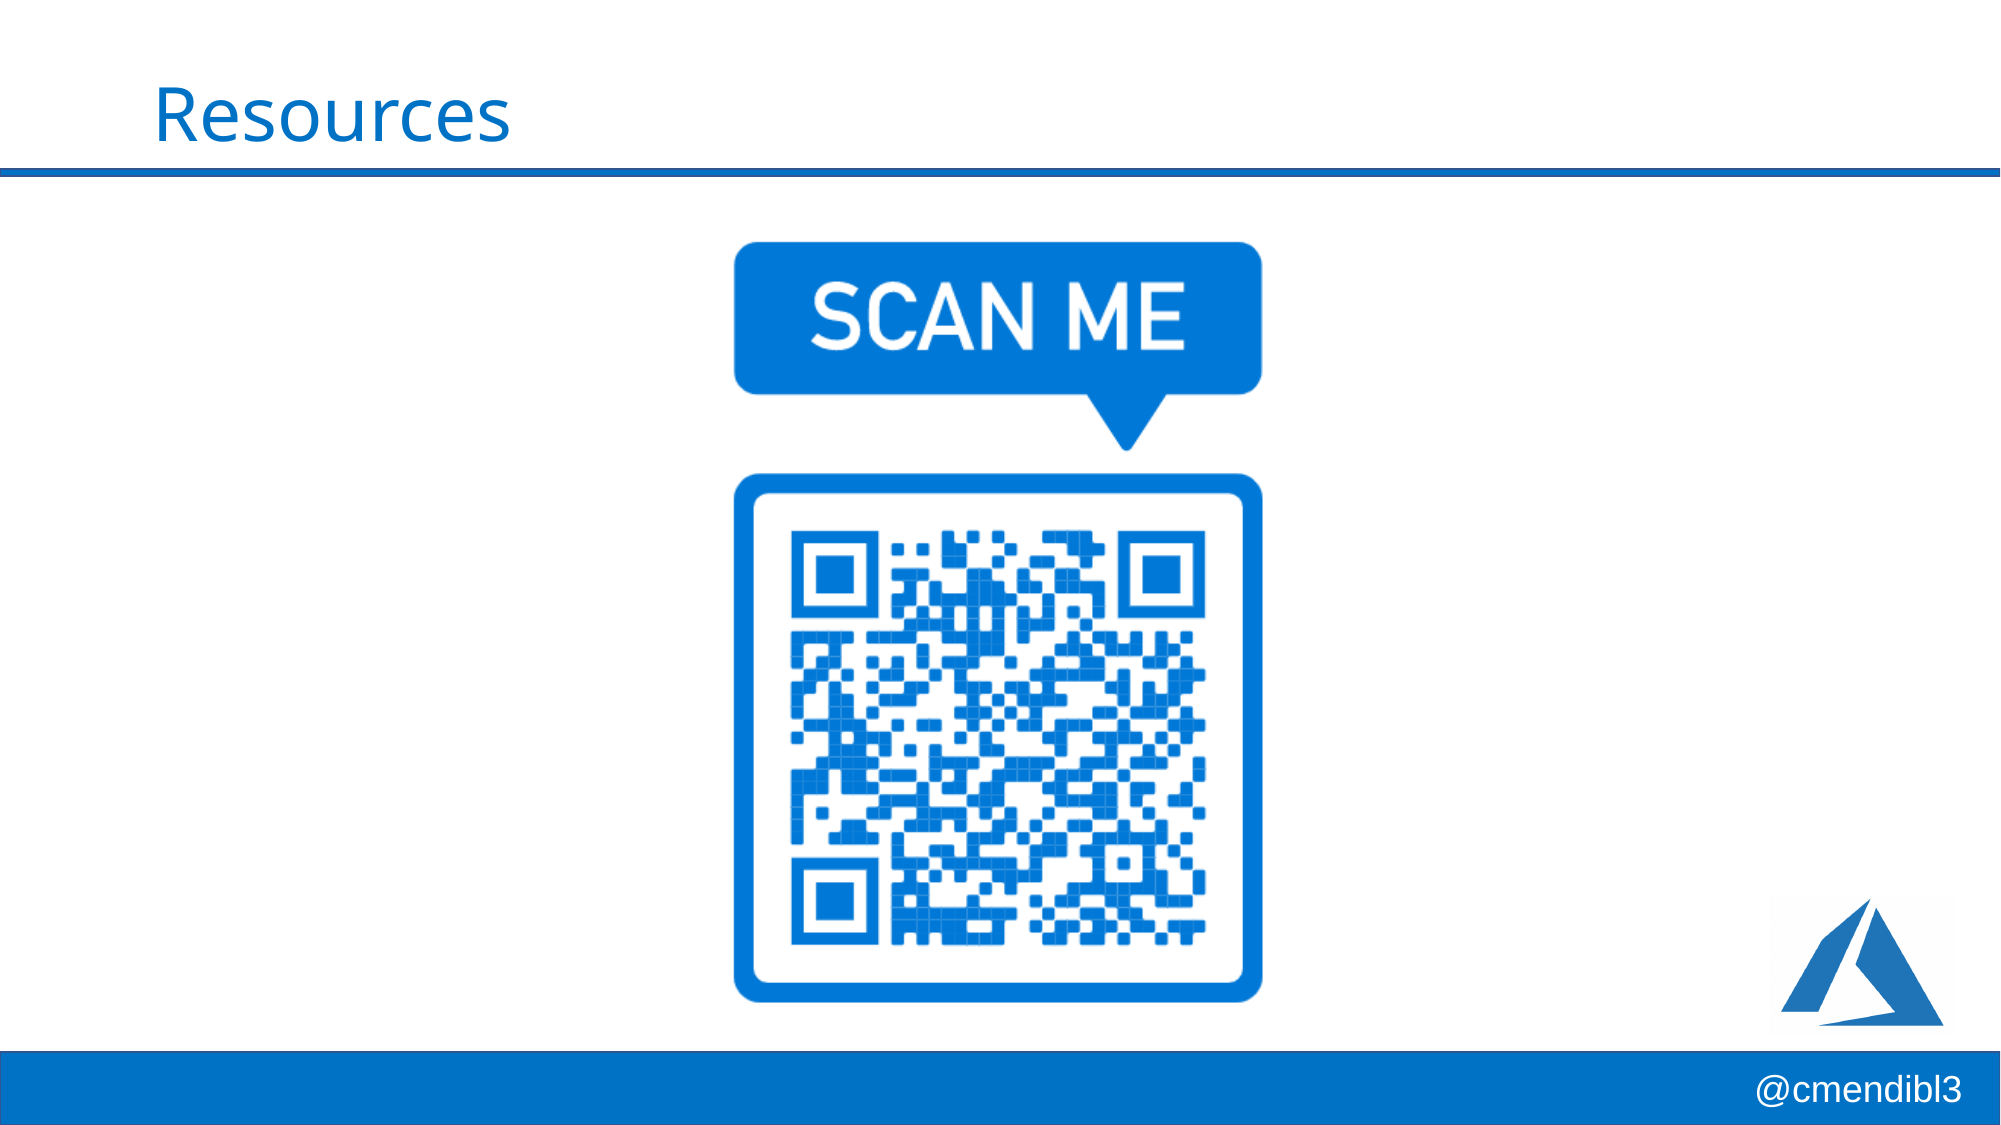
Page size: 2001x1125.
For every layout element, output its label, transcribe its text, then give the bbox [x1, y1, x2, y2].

title Resources [137, 20, 1863, 213]
picture [1770, 896, 1955, 1035]
picture [680, 221, 1319, 1018]
